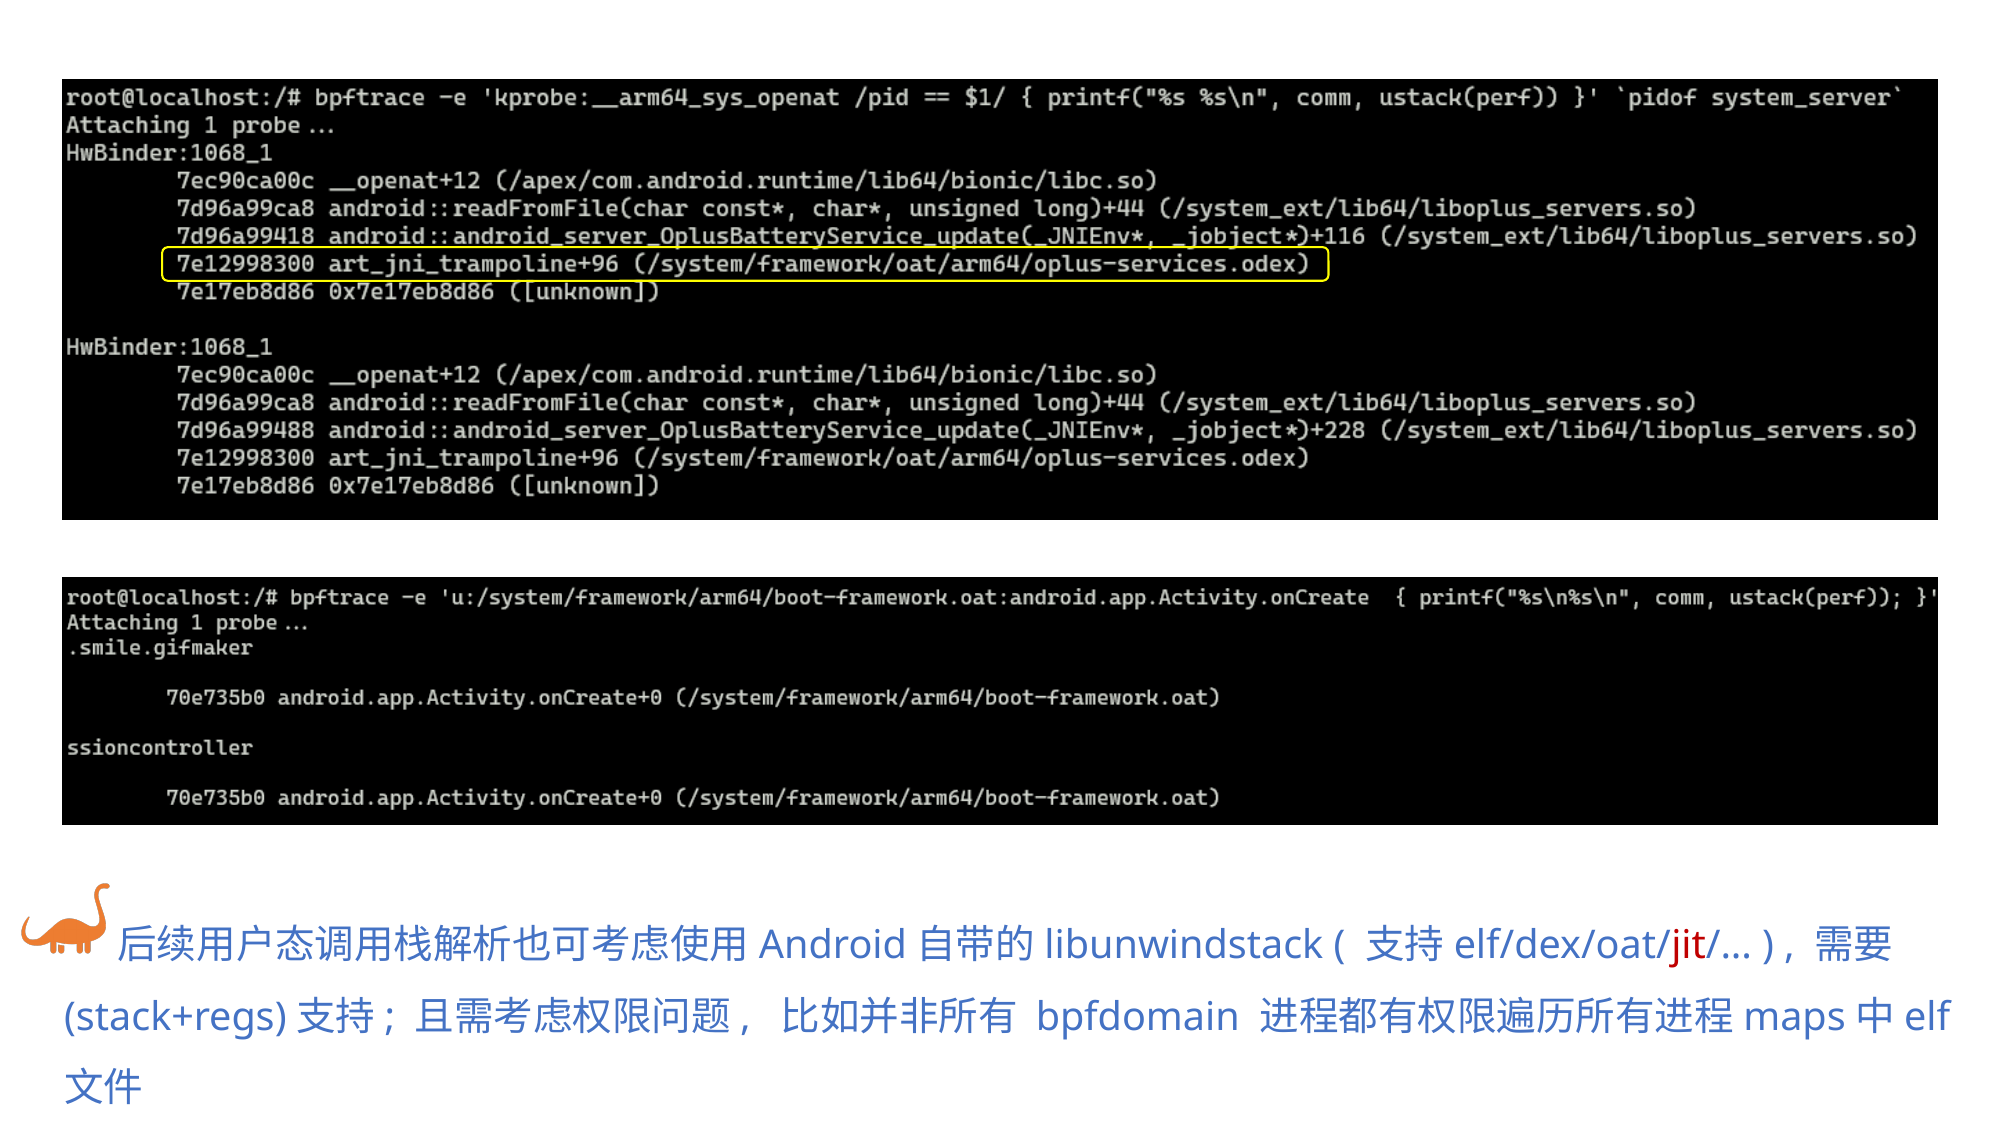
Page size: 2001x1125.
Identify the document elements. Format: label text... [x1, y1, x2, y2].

picture [18, 871, 112, 965]
picture [62, 577, 1938, 825]
text_box 后续用户态调用栈解析也可考虑使用Android自带的libunwindstack ( 支持elf/dex/oat/jit/... ) , 需要(stack+regs)支持; 且需考虑权限问题, 比如并非所有 bpfdomain 进程都有权限遍历所有进程maps中elf文件 [49, 888, 1978, 1117]
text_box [62, 79, 1938, 520]
